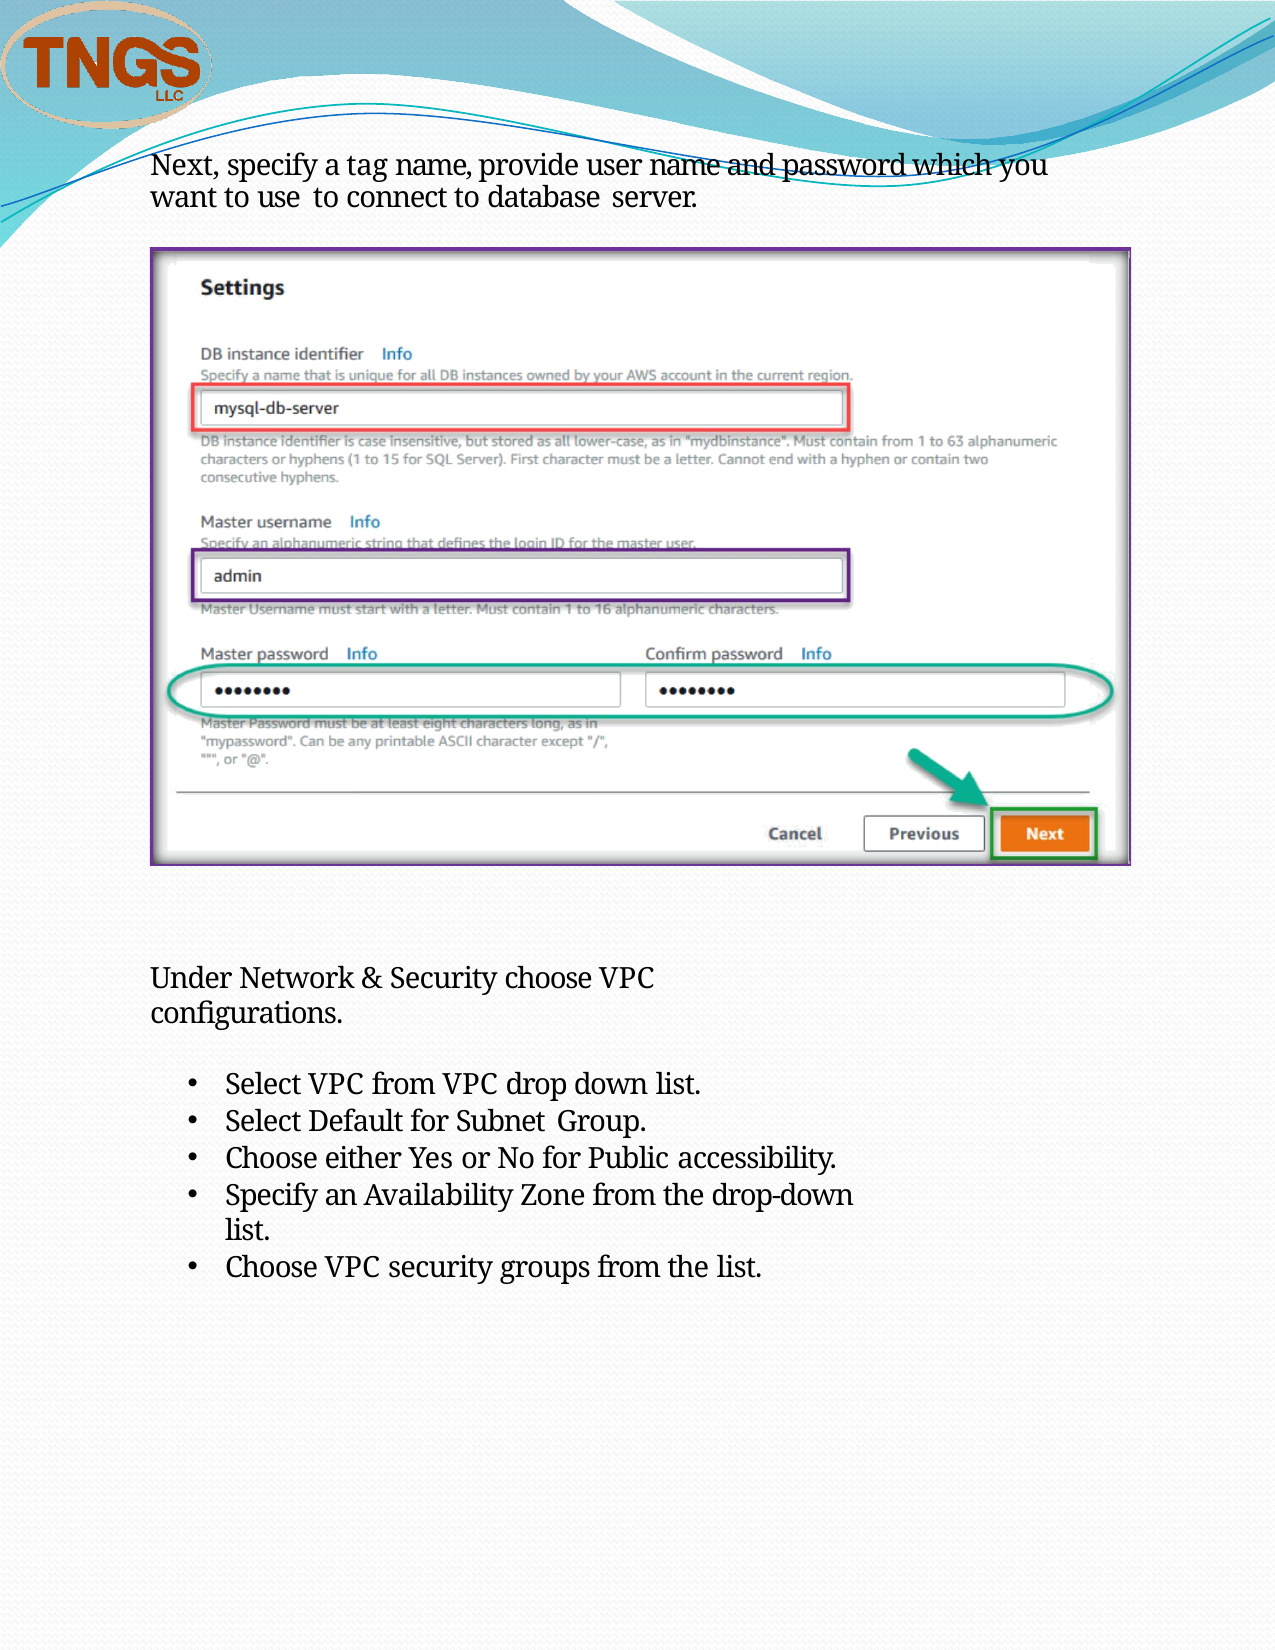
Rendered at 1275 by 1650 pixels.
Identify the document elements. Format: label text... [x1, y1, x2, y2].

text_box [149, 247, 1132, 866]
picture [0, 0, 212, 129]
text_box Next, specify a tag name, provide user name and password which you want to use to connect to database server. [147, 143, 1120, 214]
text_box Under Network & Security choose VPC configurations. Select VPC from VPC drop down list. Select Default for Subnet Group. Choose either Yes or No for Public accessibility. Specify an Availability Zone from the drop-down list. Choose VPC security groups from the list. [147, 956, 860, 1284]
